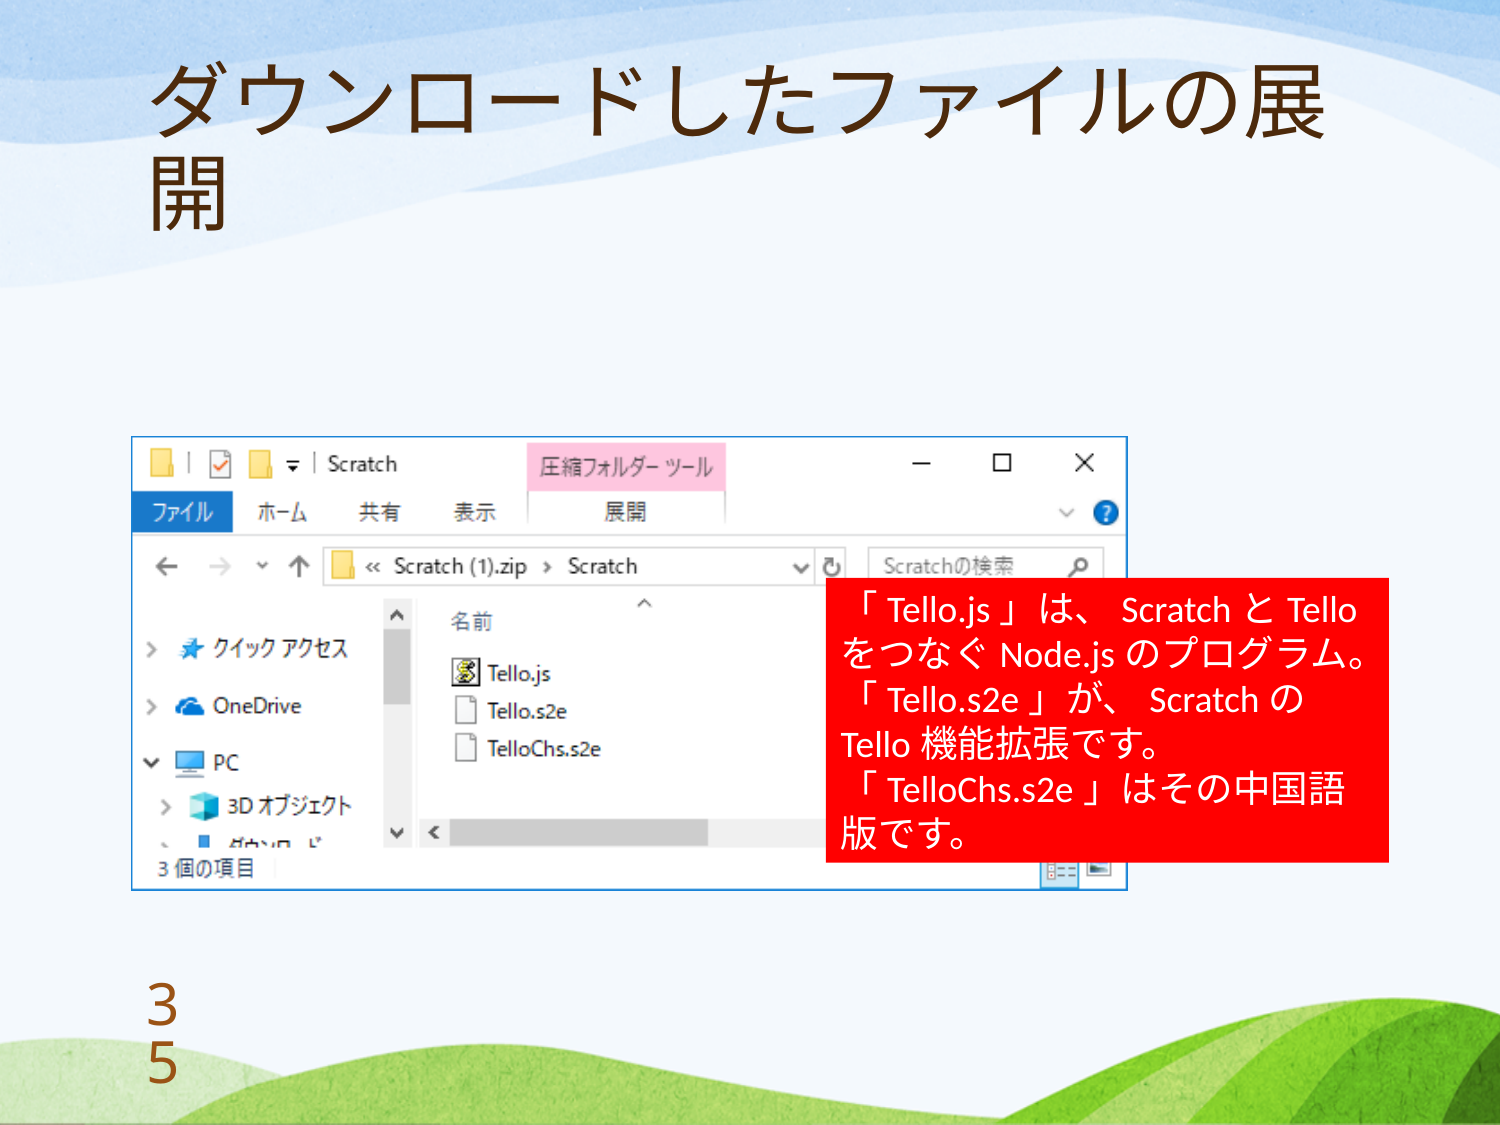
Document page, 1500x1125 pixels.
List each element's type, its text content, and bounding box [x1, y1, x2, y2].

text_box 「Tello.js」は、ScratchとTelloをつなぐNode.jsのプログラム。 「Tello.s2e」が、ScratchのTello機能拡張です。 「TelloChs.s2e」はその中国語版です。 [1127, 577, 1389, 863]
slide_number 35 [131, 987, 225, 1025]
title ダウンロードしたファイルの展開 [131, 50, 1369, 250]
picture [0, 0, 1500, 1125]
